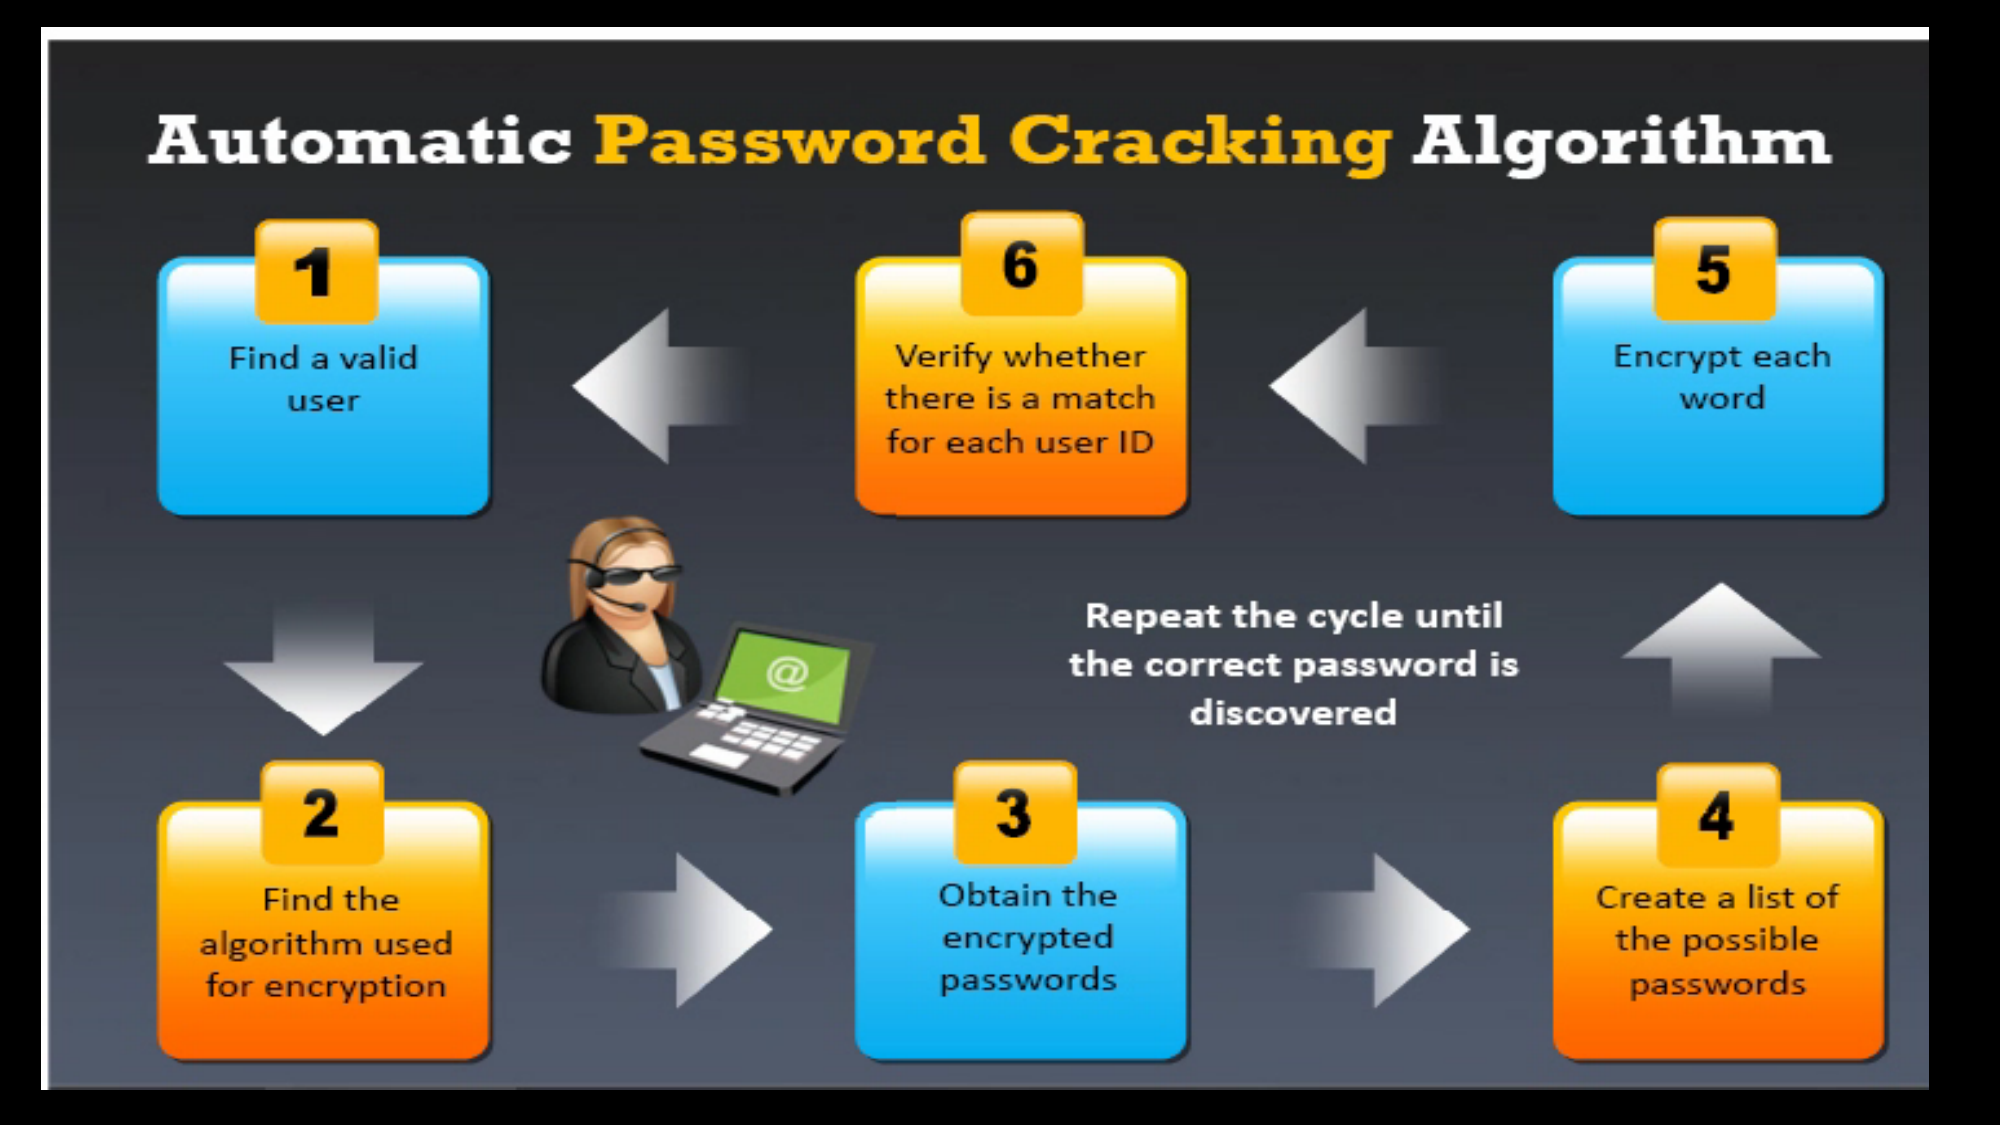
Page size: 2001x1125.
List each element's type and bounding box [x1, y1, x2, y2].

list [41, 27, 1929, 1090]
